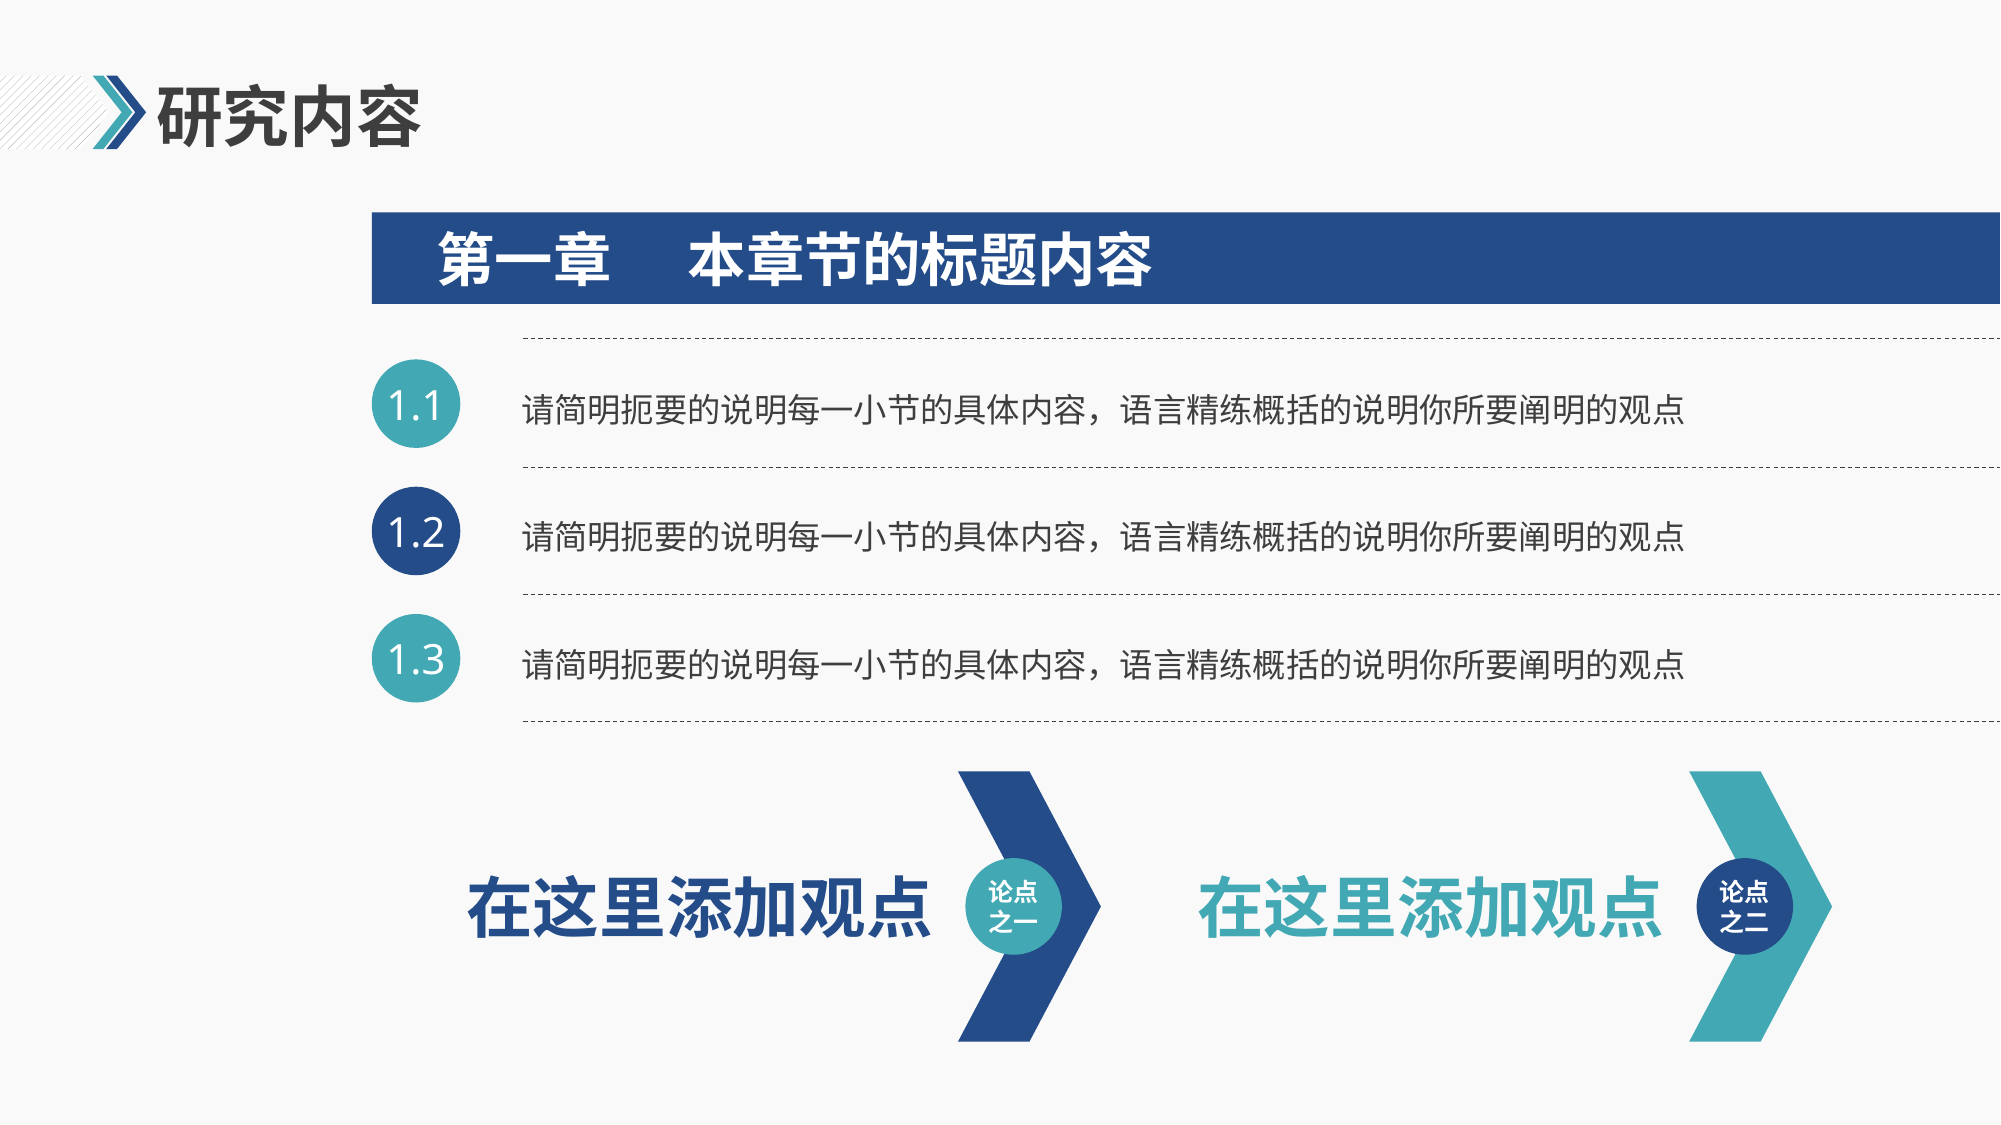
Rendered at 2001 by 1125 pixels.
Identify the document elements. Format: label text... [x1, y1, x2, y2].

text_box 1.1 [370, 358, 462, 449]
text_box 请简明扼要的说明每一小节的具体内容，语言精练概括的说明你所要阐明的观点 [506, 503, 1731, 564]
text_box 第一章 [371, 212, 664, 304]
text_box 第一章 [1731, 212, 2000, 304]
text_box 1.2 [370, 485, 462, 577]
text_box 本章节的标题内容 [664, 212, 1731, 304]
text_box 论点之二 [1696, 858, 1794, 955]
text_box 在这里添加观点 [457, 866, 934, 947]
text_box [956, 770, 1103, 1043]
text_box 请简明扼要的说明每一小节的具体内容，语言精练概括的说明你所要阐明的观点 [506, 630, 1731, 692]
text_box 论点之一 [965, 858, 1062, 955]
text_box 在这里添加观点 [1188, 866, 1665, 947]
title 研究内容 [140, 82, 882, 158]
text_box 请简明扼要的说明每一小节的具体内容，语言精练概括的说明你所要阐明的观点 [506, 375, 1731, 437]
text_box 1.3 [370, 612, 462, 704]
text_box [1687, 770, 1834, 1043]
